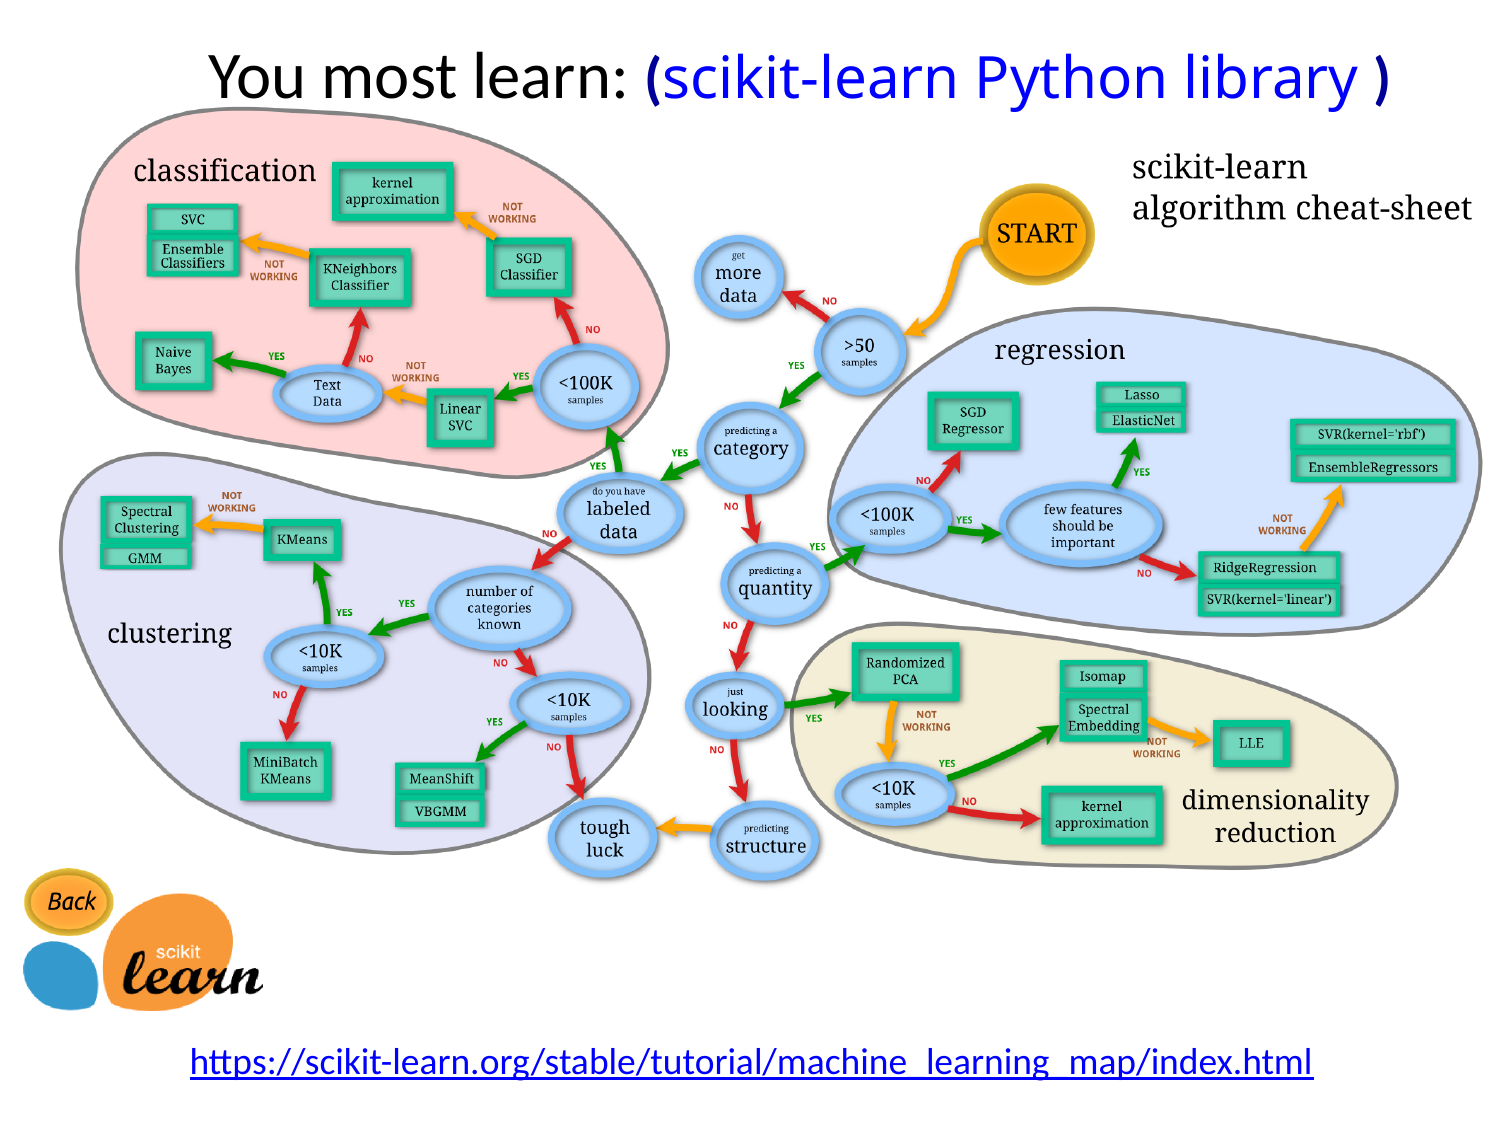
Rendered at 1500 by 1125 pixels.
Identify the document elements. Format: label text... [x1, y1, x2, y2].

picture [0, 94, 1500, 1031]
text_box https://scikit-learn.org/stable/tutorial/machine_learning_map/index.html [174, 1036, 1500, 1125]
text_box You most learn: (scikit-learn Python library ) [114, 24, 1500, 94]
